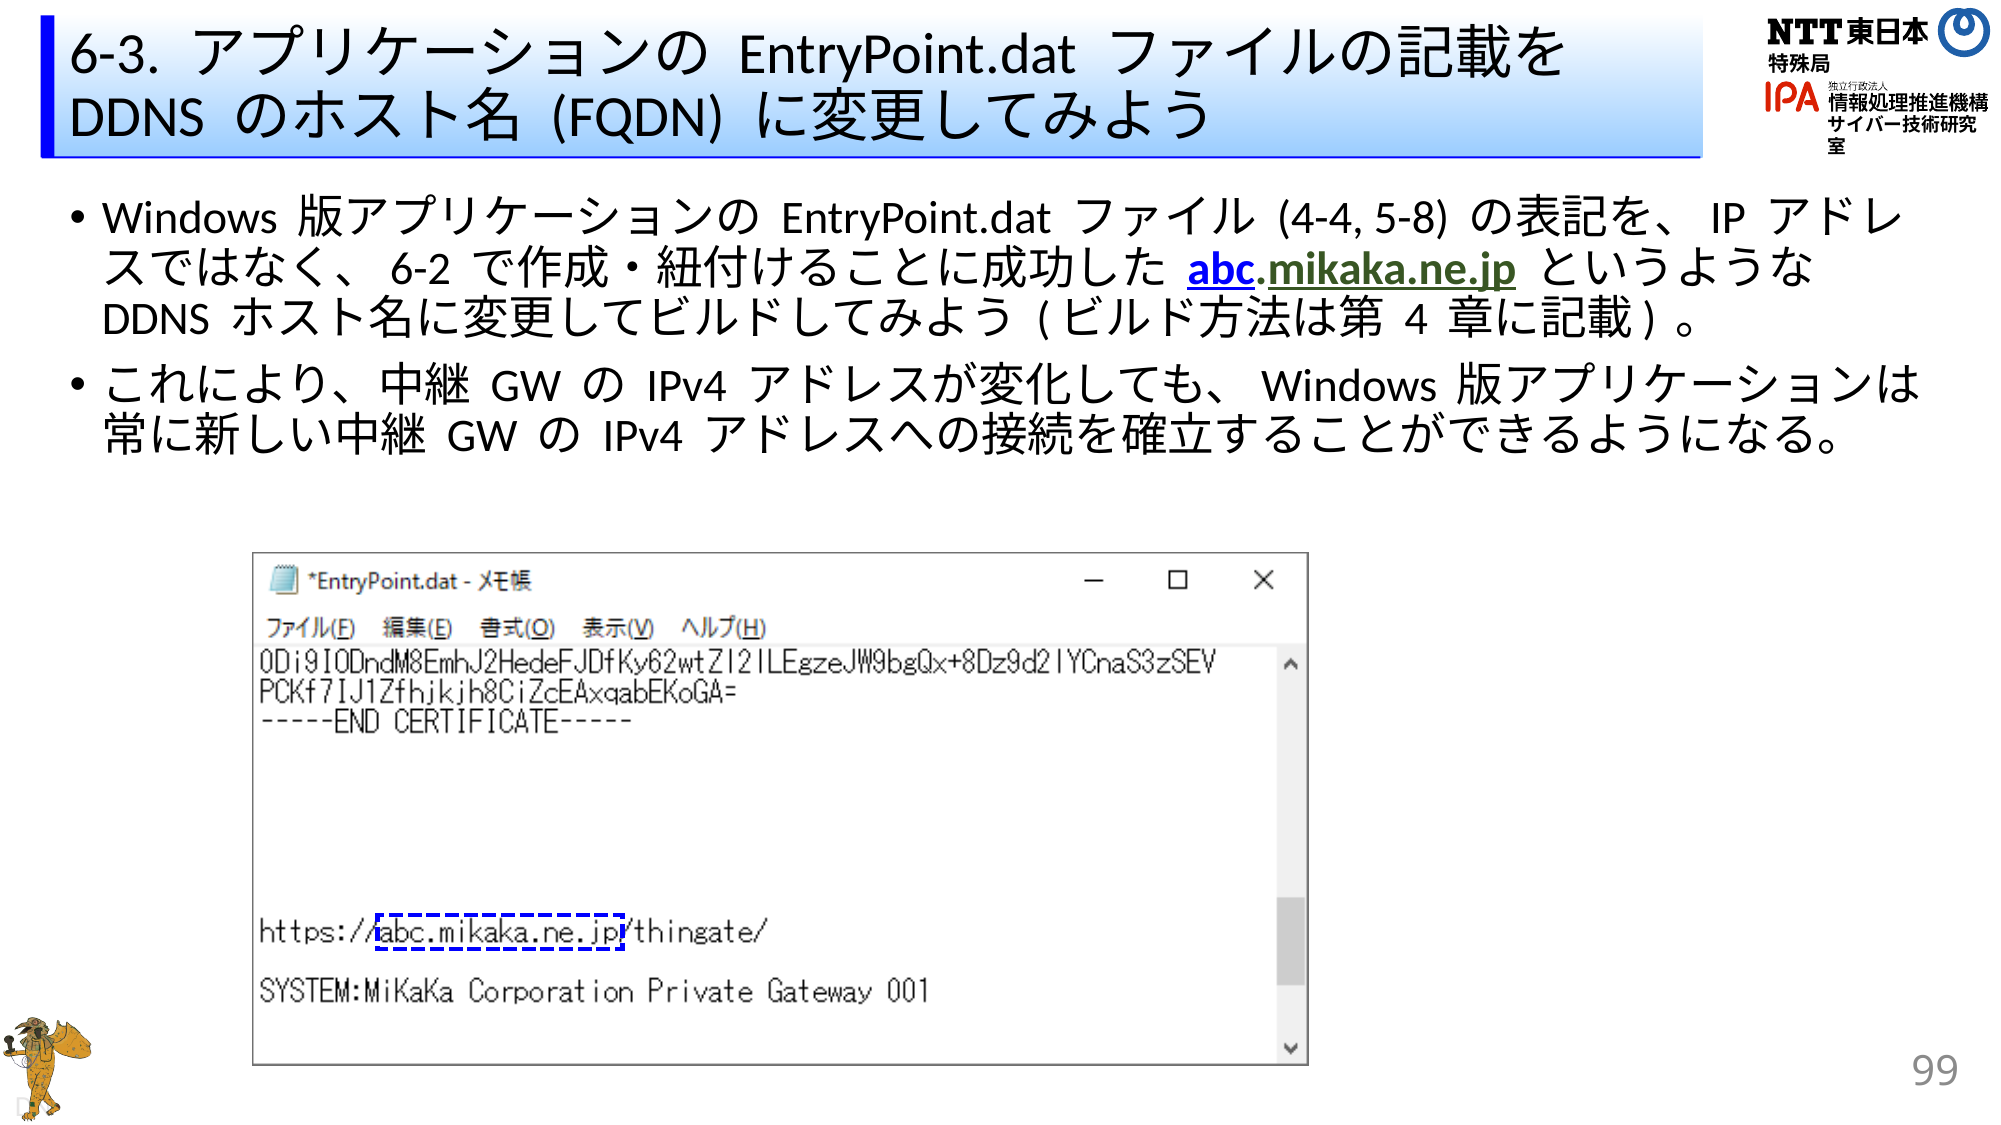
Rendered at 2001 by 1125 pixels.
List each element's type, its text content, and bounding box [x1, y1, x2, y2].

title 6-3. アプリケーションの EntryPoint.dat ファイルの記載を DDNS のホスト名 (FQDN) に変更してみよう [54, 30, 1703, 143]
slide_number 99 [1412, 1042, 1975, 1103]
list Windows 版アプリケーションの EntryPoint.dat ファイル (4-4, 5-8) の表記を、IP アドレスではなく、6-2 で作成・紐付けることに成功した abc.mikaka.ne.jp というような DDNS ホスト名に変更してビルドしてみよう (ビルド方法は第 4 章に記載) 。 これにより、中継 GW の IPv4 アドレスが変化しても、Windows 版アプリケーションは常に新しい中継 GW の IPv4 アドレスへの接続を確立することができるようになる。 [54, 186, 1949, 537]
picture [252, 552, 1309, 1066]
